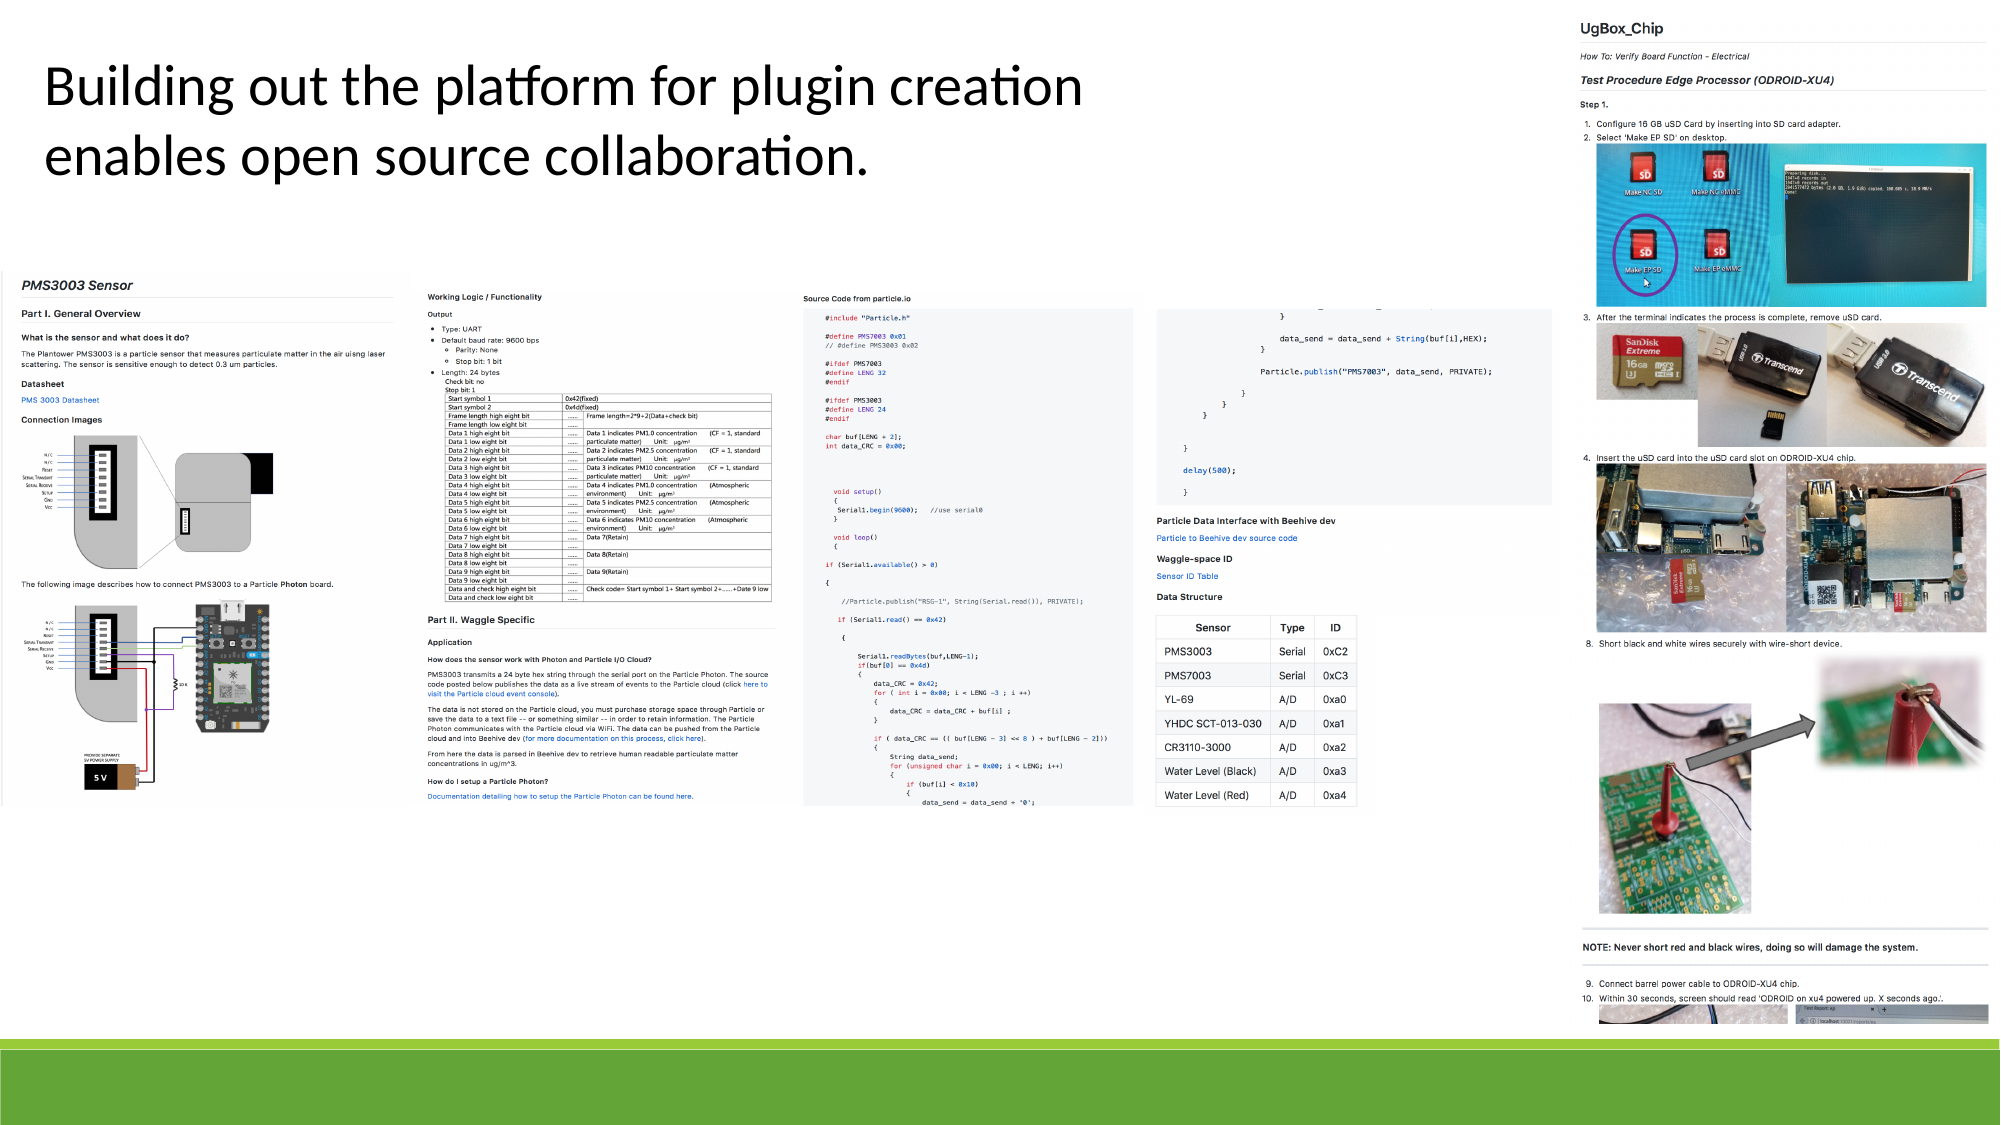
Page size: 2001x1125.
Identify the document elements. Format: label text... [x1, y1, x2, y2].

text_box Building out the platform for plugin creation enables open source collaboration. [29, 39, 1282, 195]
picture [1564, 15, 2000, 1025]
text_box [0, 271, 1566, 818]
